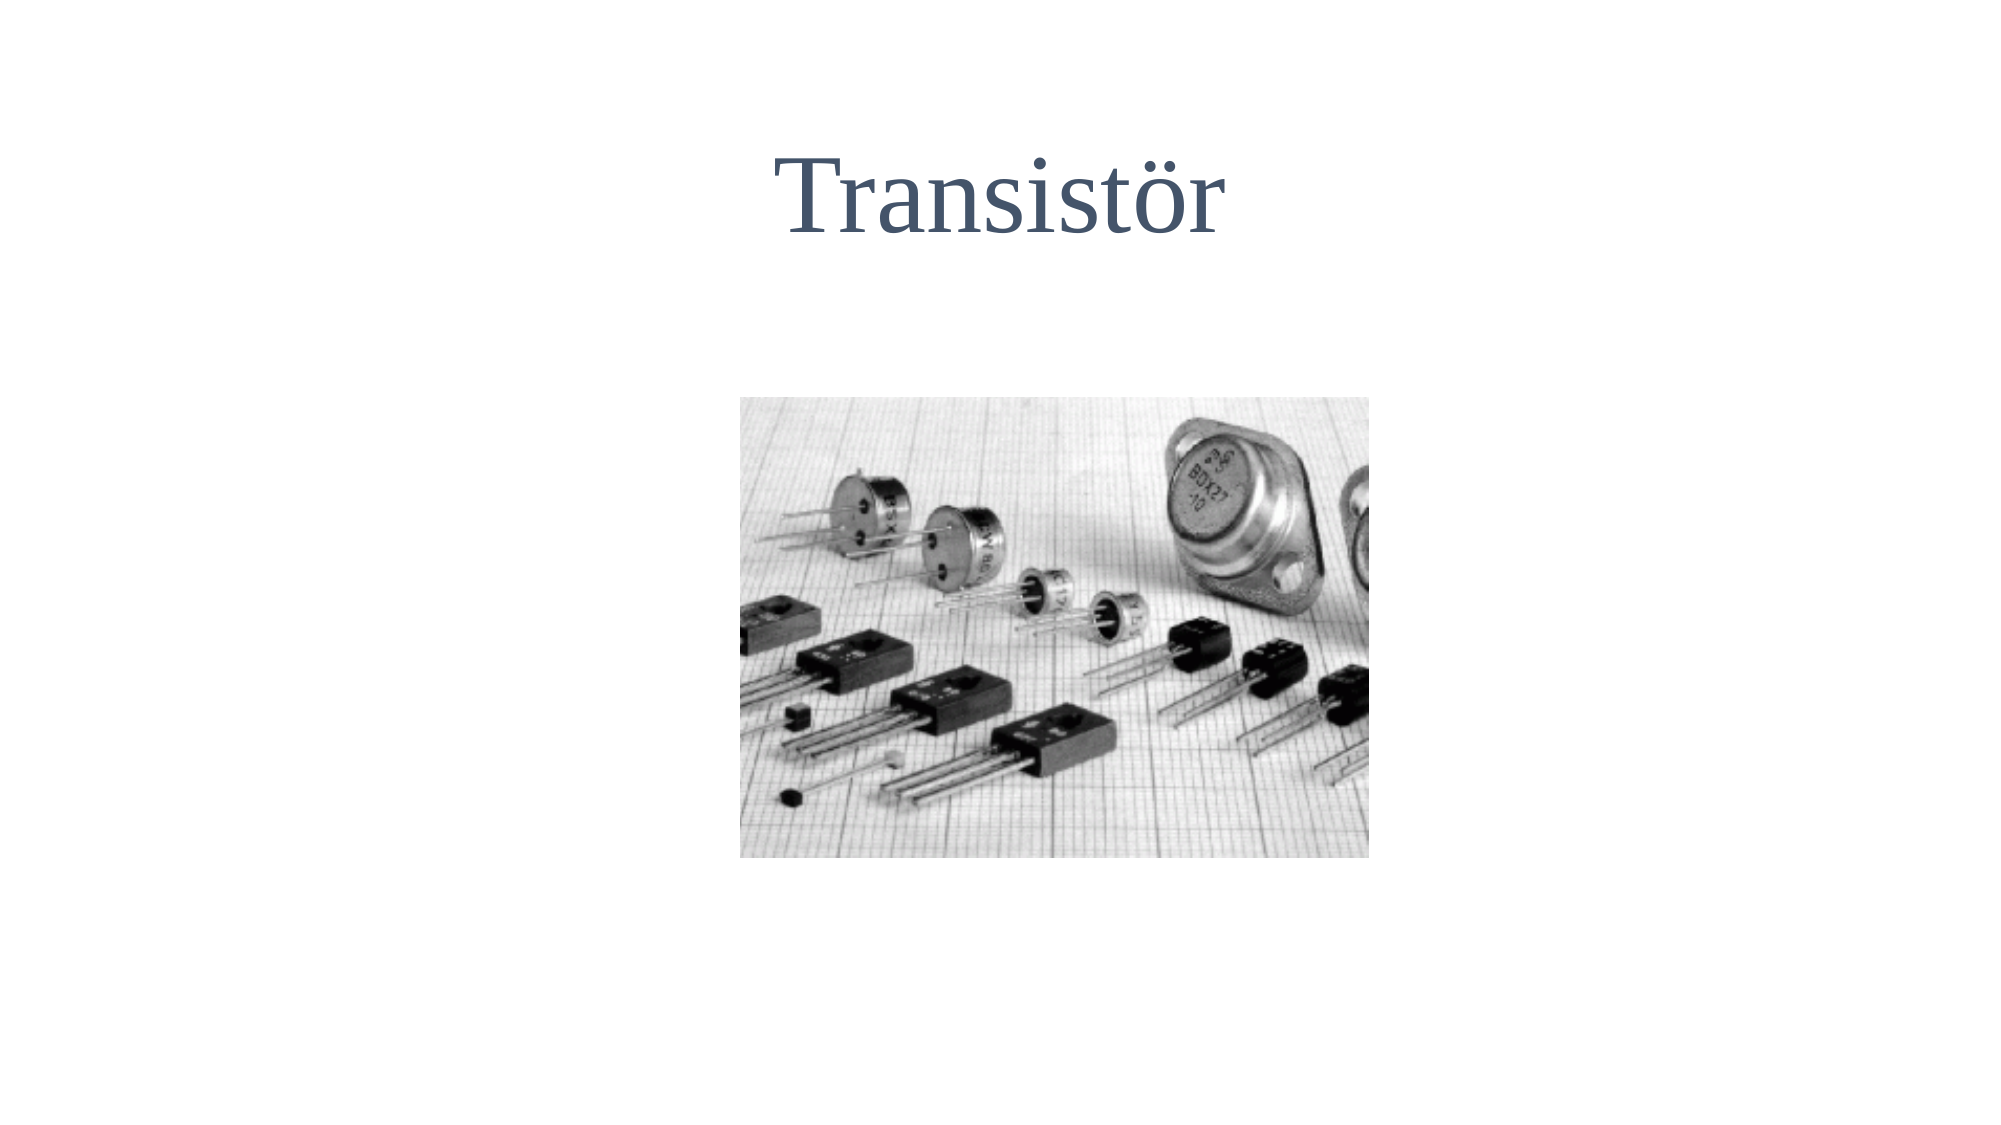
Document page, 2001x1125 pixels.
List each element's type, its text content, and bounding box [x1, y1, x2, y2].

title Transistör [324, 0, 1675, 263]
picture [740, 397, 1369, 858]
